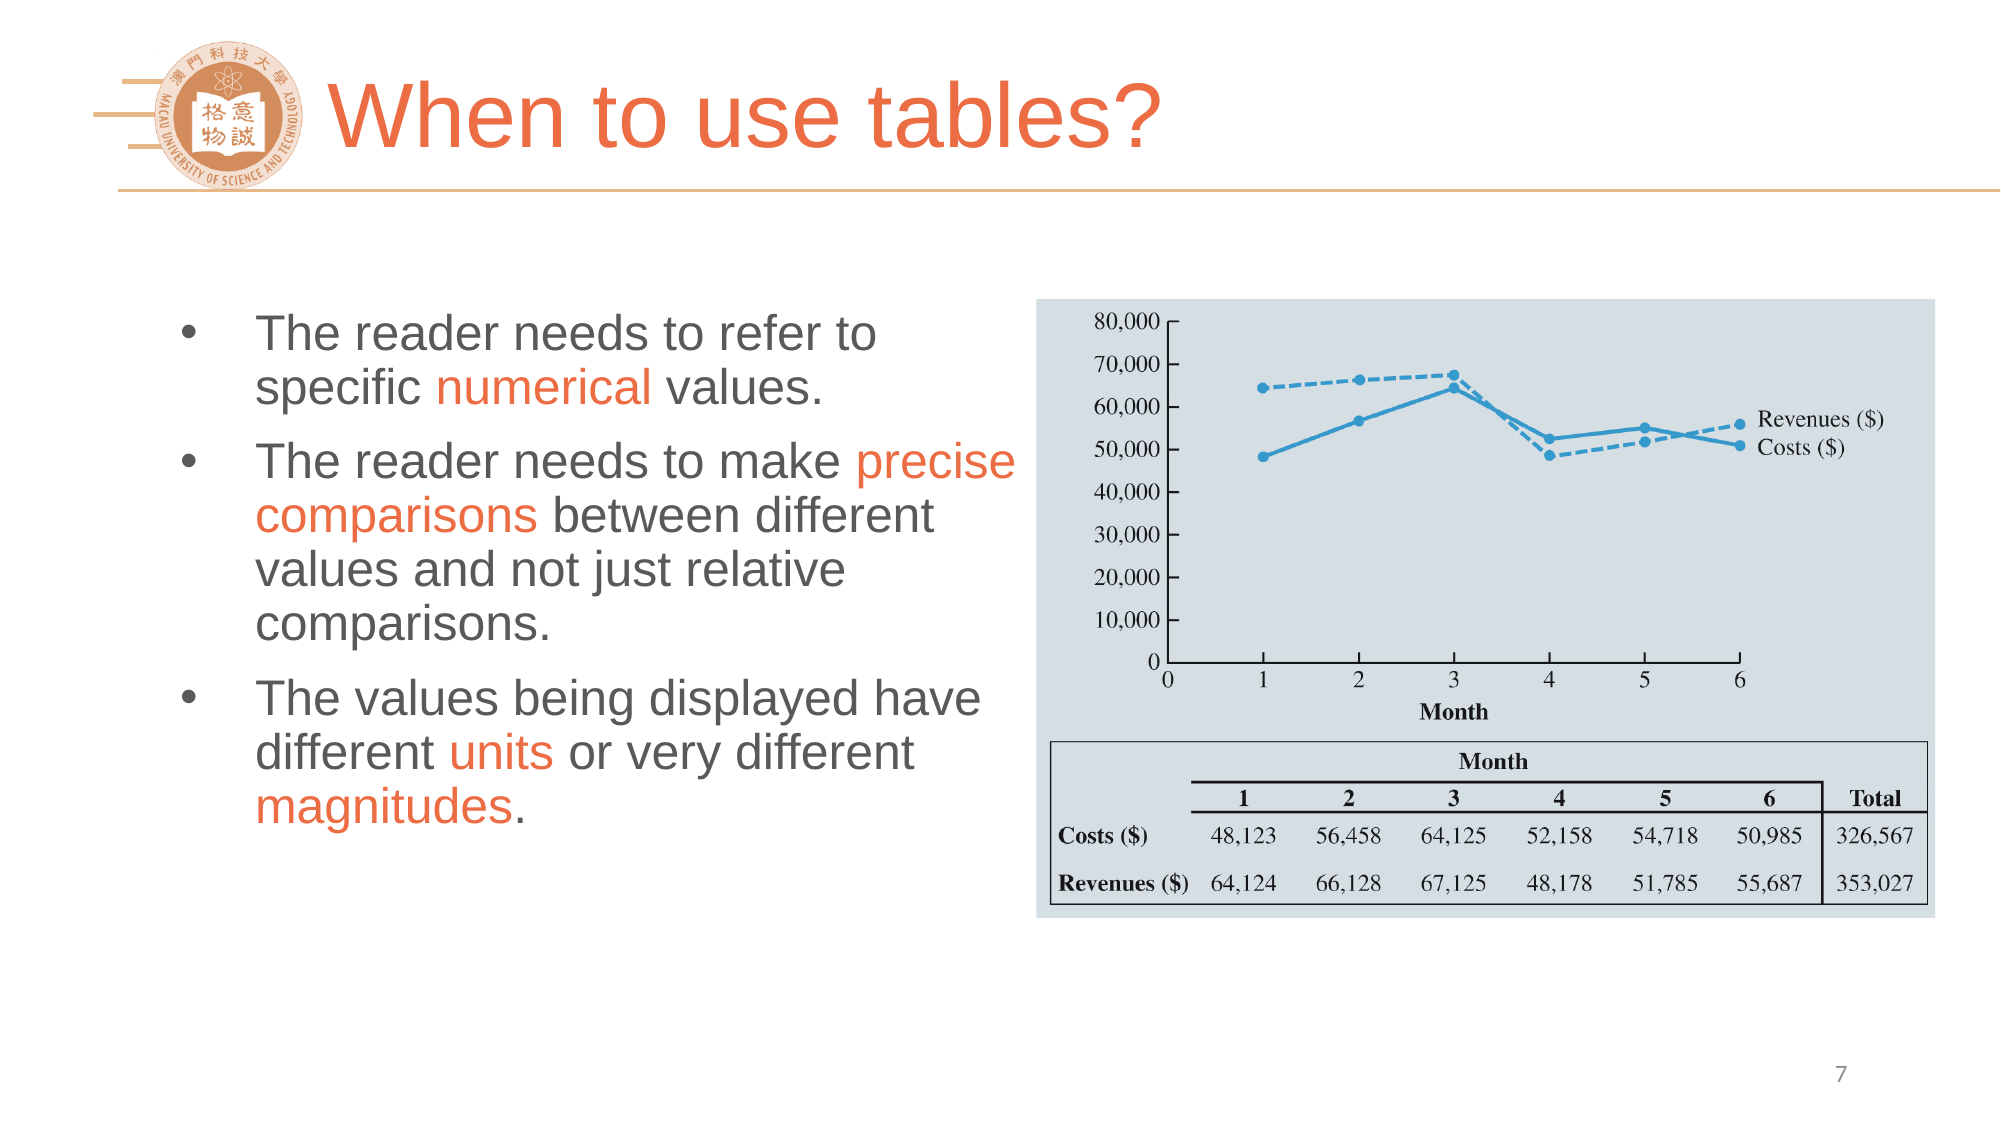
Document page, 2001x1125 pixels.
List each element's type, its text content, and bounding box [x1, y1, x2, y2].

title When to use tables? [312, 59, 1863, 177]
picture [1036, 299, 1936, 918]
slide_number 7 [1412, 1042, 1863, 1103]
list The reader needs to refer to specific numerical values. The reader needs to make precise comparisons between different values and not just relative comparisons. The values being displayed have different units or very different magnitudes. [137, 299, 1037, 1043]
